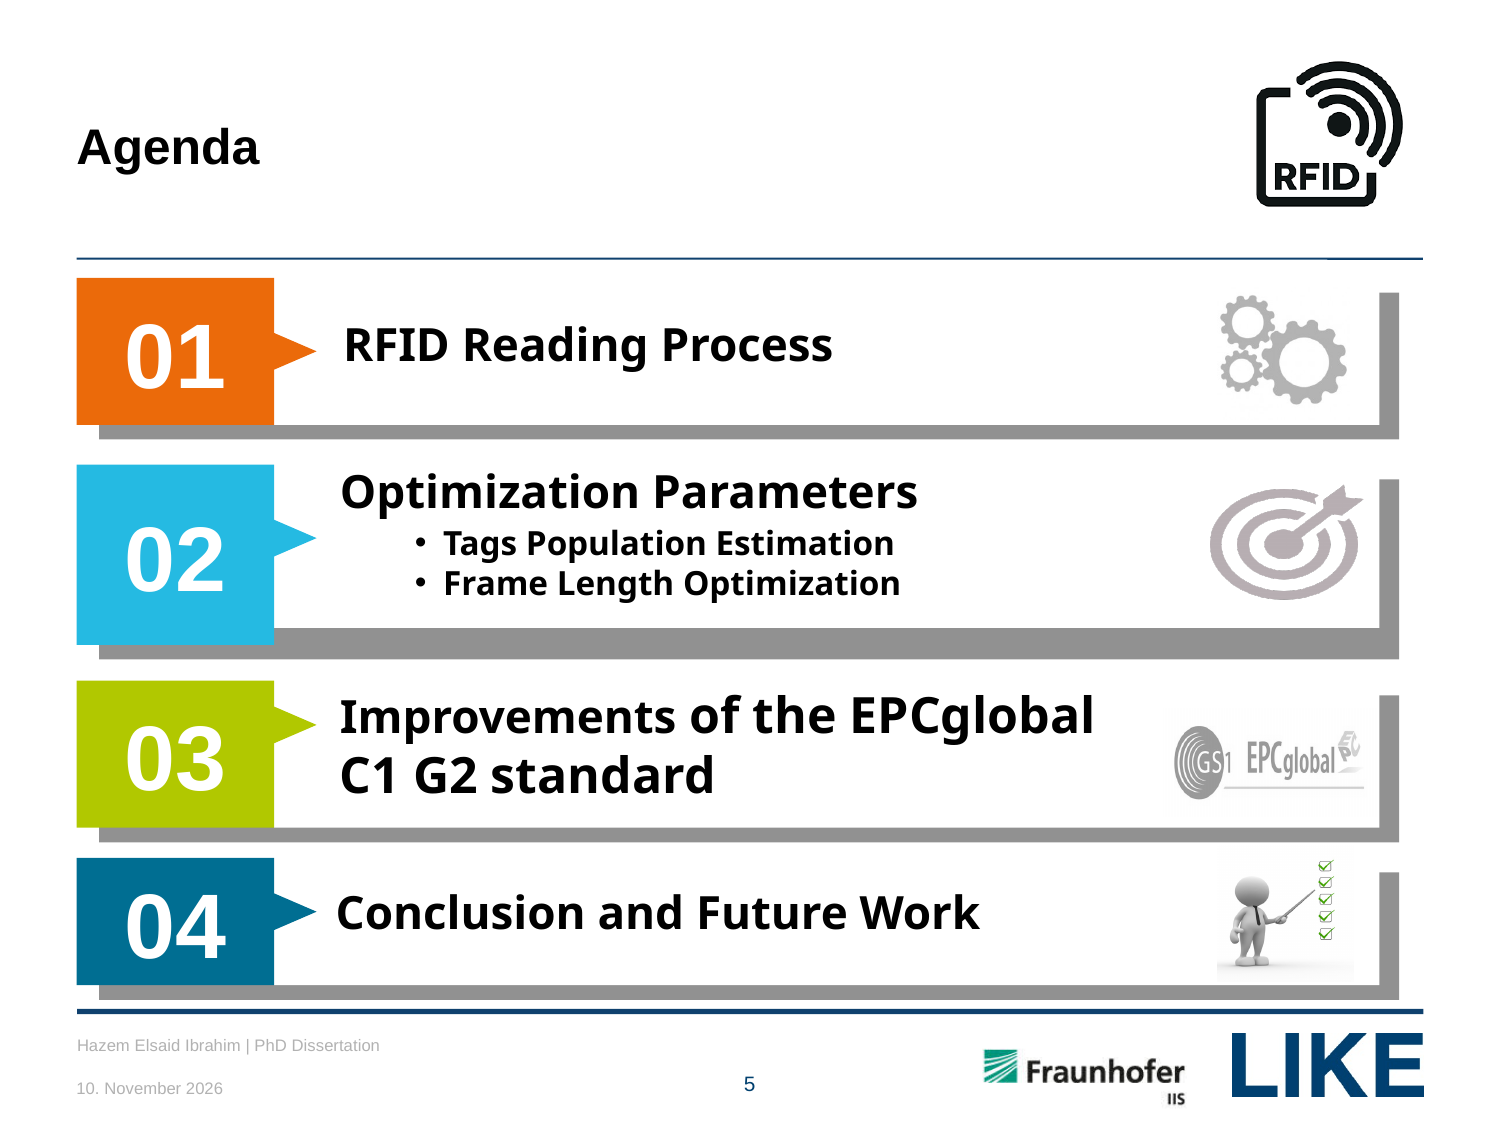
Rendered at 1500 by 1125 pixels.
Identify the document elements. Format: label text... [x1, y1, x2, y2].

picture [1234, 59, 1424, 209]
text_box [76, 277, 1400, 440]
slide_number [76, 1077, 427, 1099]
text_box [76, 453, 1400, 660]
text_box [76, 673, 1400, 843]
title Agenda [76, 54, 1423, 245]
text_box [76, 849, 1400, 1001]
picture [974, 1022, 1193, 1116]
picture [1232, 1033, 1424, 1097]
footer Hazem Elsaid Ibrahim | PhD Dissertation [77, 1035, 552, 1056]
